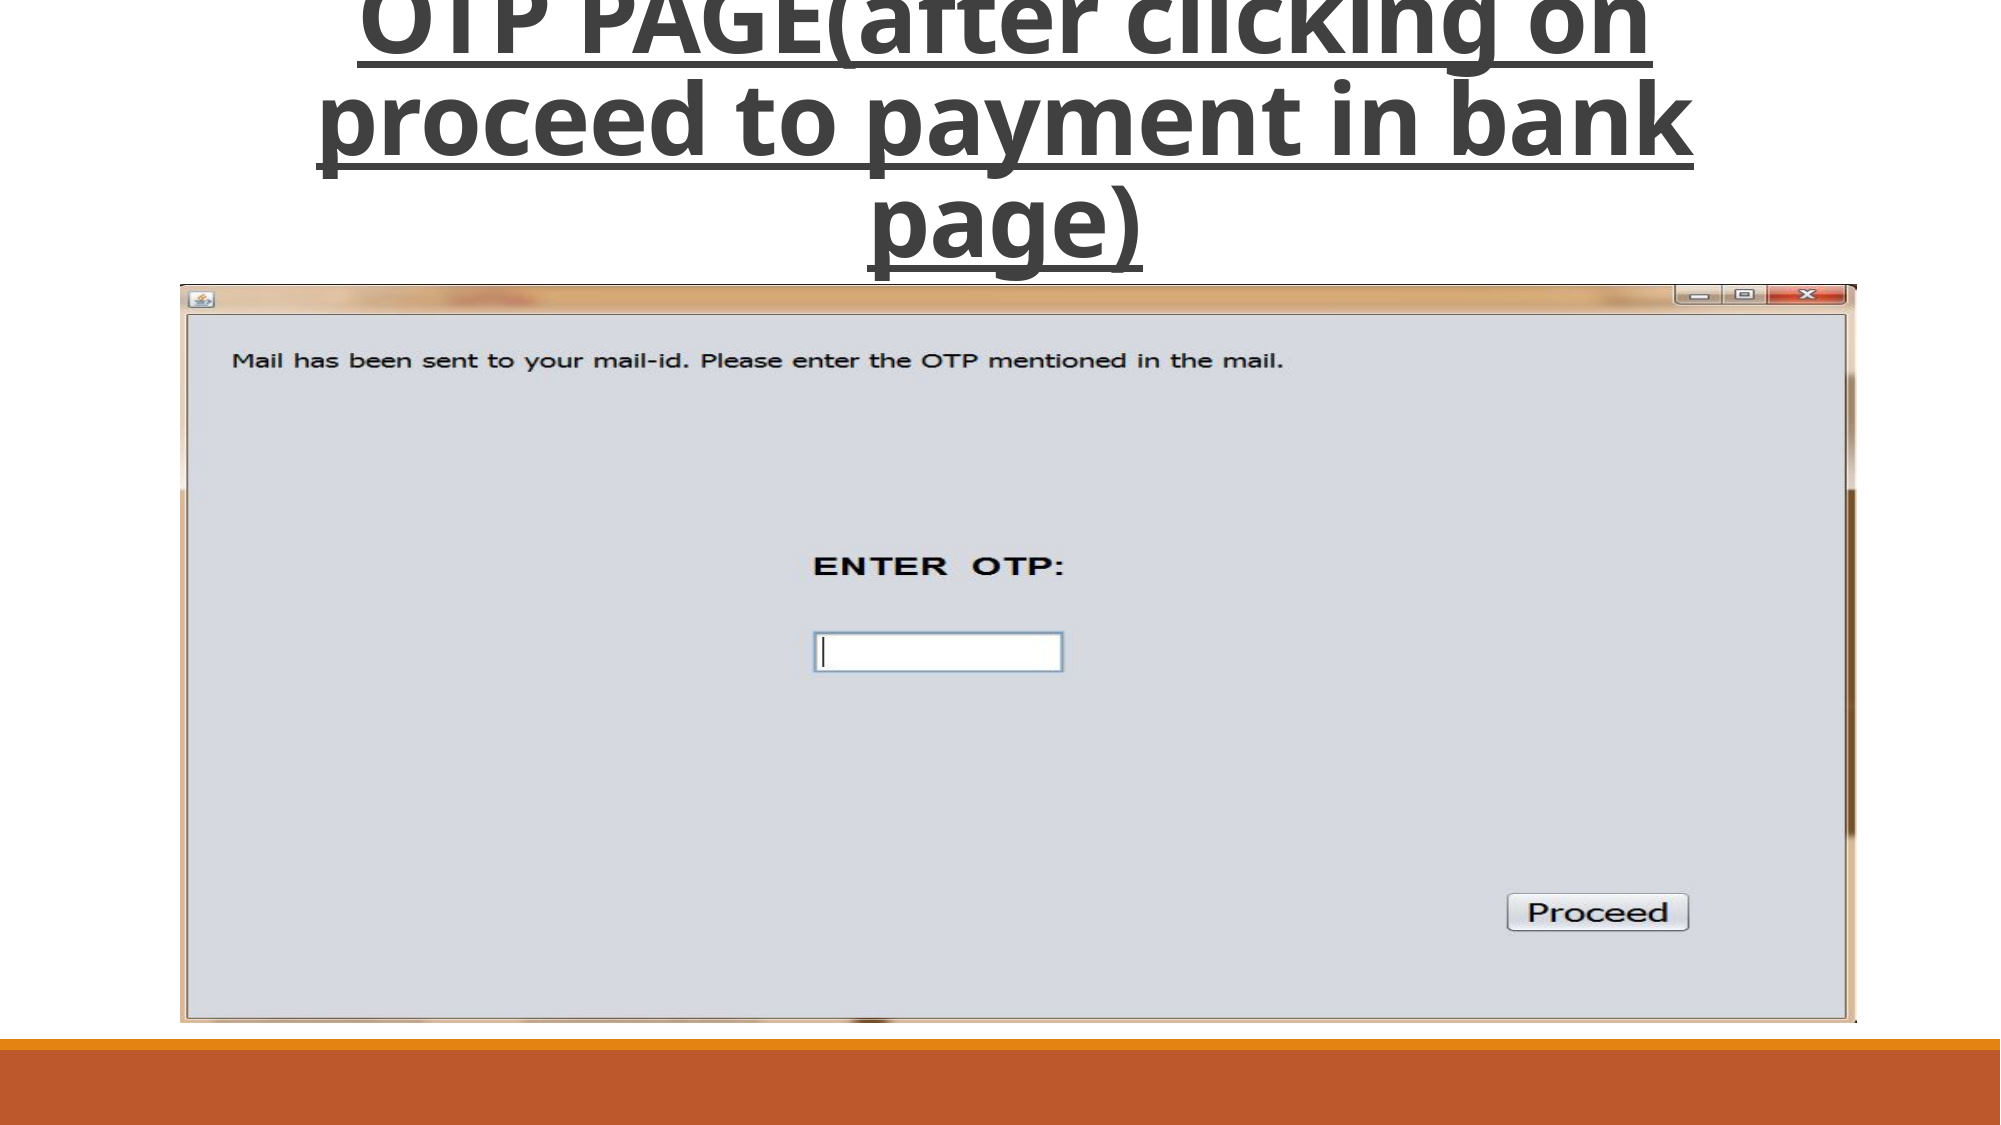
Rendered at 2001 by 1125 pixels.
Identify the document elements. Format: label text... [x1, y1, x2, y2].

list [179, 284, 1858, 1024]
title OTP PAGE(after clicking on proceed to payment in bank page) [180, 47, 1830, 281]
